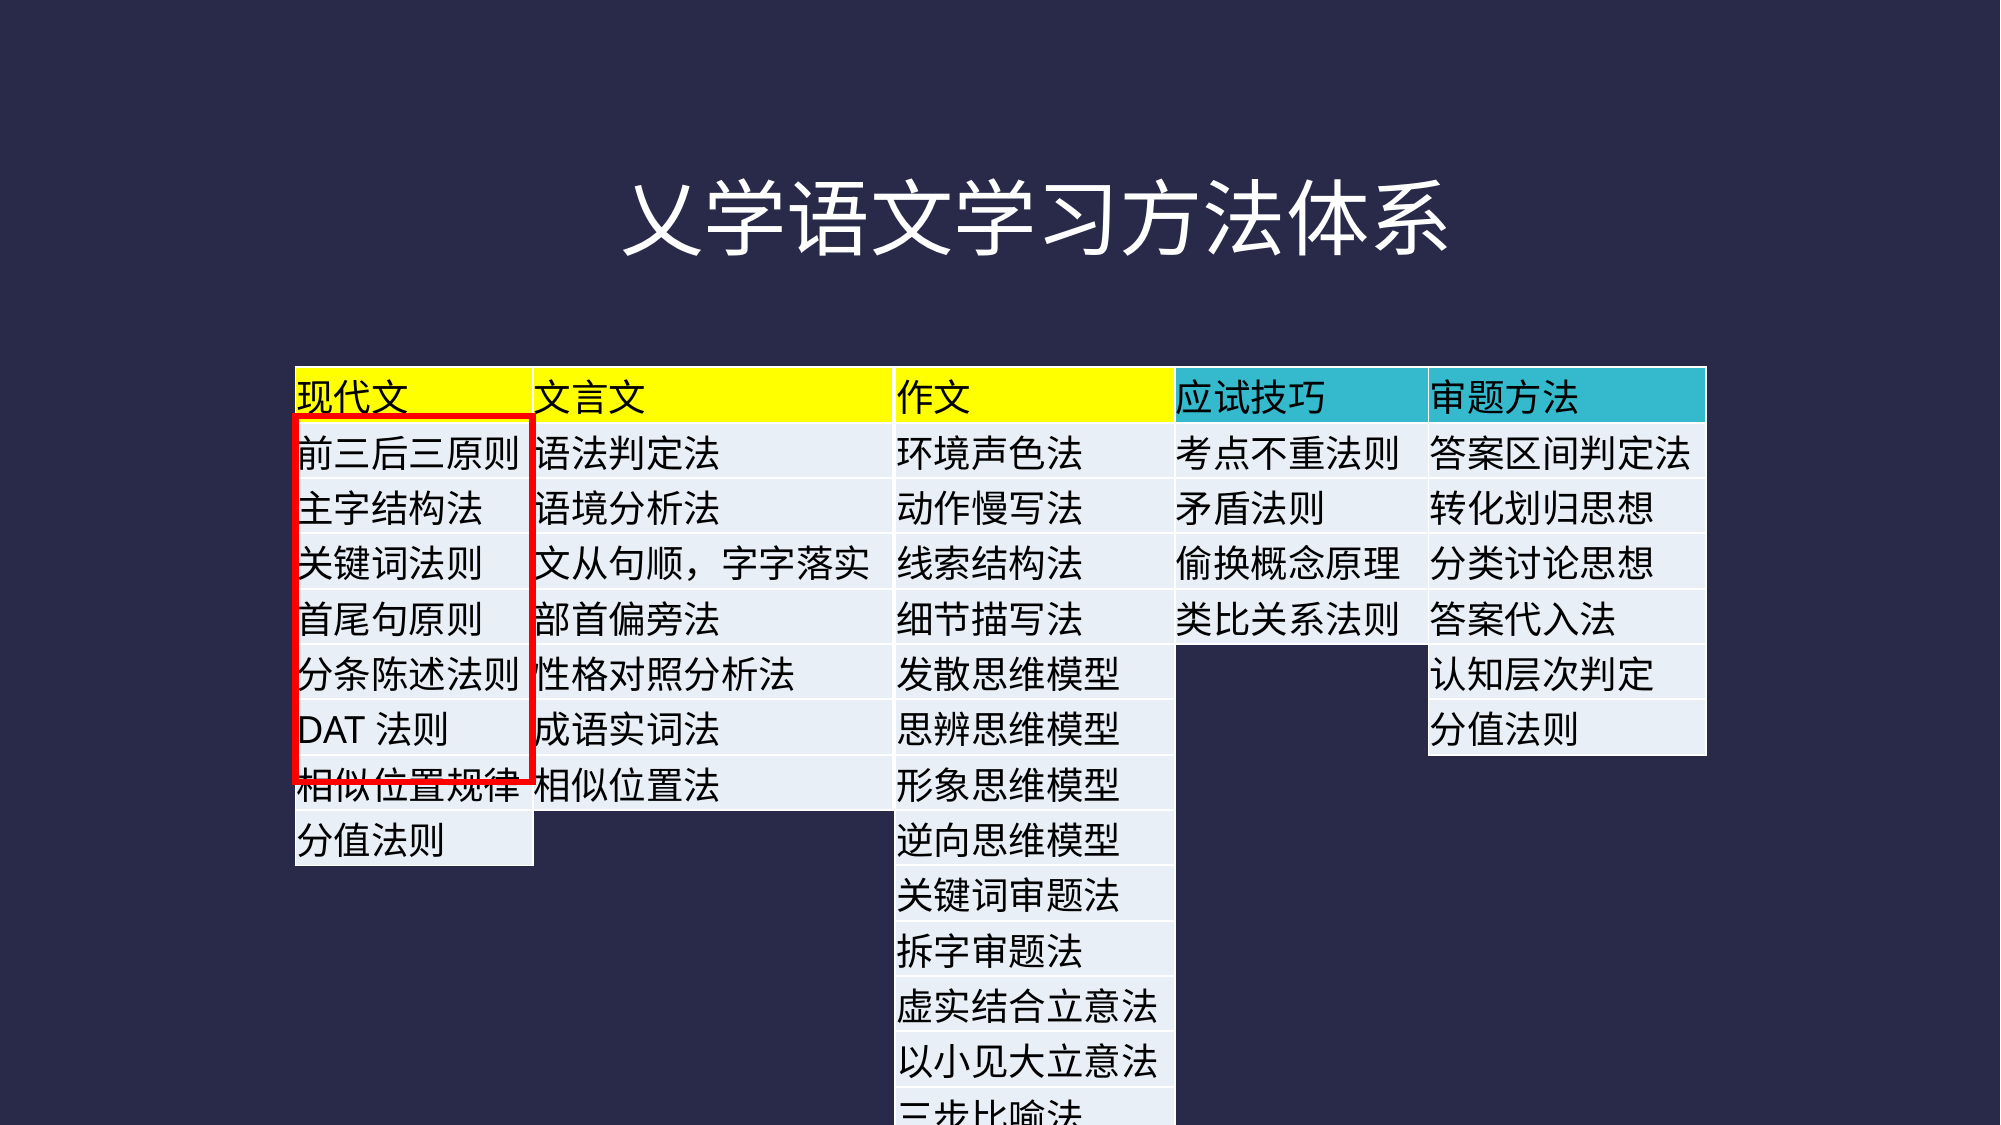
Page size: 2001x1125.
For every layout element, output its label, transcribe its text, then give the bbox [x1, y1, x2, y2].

table_cell 分值法则 [1429, 700, 1705, 754]
table_cell 虚实结合立意法 [896, 977, 1174, 1030]
table_cell 语境分析法 [534, 479, 892, 532]
table_cell 环境声色法 [896, 424, 1174, 477]
table_cell 答案代入法 [1429, 590, 1705, 643]
table_cell 认知层次判定 [1429, 645, 1705, 698]
text_box [294, 415, 534, 783]
table_cell 偷换概念原理 [1176, 534, 1428, 588]
table_cell 逆向思维模型 [896, 811, 1174, 864]
table_cell 性格对照分析法 [534, 645, 892, 698]
text_box 乂学语文学习方法体系 [605, 159, 1468, 274]
table_cell 相似位置规律 [296, 783, 532, 809]
table_cell 形象思维模型 [896, 756, 1174, 809]
table_cell 考点不重法则 [1176, 424, 1428, 477]
table_cell 答案区间判定法 [1429, 424, 1705, 477]
table_header 审题方法 [1429, 368, 1705, 422]
table_cell 细节描写法 [896, 590, 1174, 643]
table_cell 思辨思维模型 [896, 700, 1174, 754]
table_cell 三步比喻法 [896, 1088, 1174, 1125]
table_cell 分类讨论思想 [1429, 534, 1705, 588]
table_cell 动作慢写法 [896, 479, 1174, 532]
table_cell 语法判定法 [534, 424, 892, 477]
table_cell 部首偏旁法 [534, 590, 892, 643]
table_cell 文从句顺，字字落实 [534, 534, 892, 588]
table_cell 发散思维模型 [896, 645, 1174, 698]
table_cell 矛盾法则 [1176, 479, 1428, 532]
table_header 现代文 [296, 368, 532, 415]
table_cell 分值法则 [296, 811, 532, 865]
table_cell 关键词审题法 [896, 866, 1174, 920]
table_header 文言文 [534, 368, 892, 422]
table_cell 成语实词法 [534, 700, 892, 754]
table_header 作文 [896, 368, 1174, 422]
table_cell 转化划归思想 [1429, 479, 1705, 532]
table_cell 线索结构法 [896, 534, 1174, 588]
table_cell 相似位置法 [534, 756, 892, 809]
table_cell 拆字审题法 [896, 922, 1174, 975]
table_cell 以小见大立意法 [896, 1032, 1174, 1086]
table_header 应试技巧 [1176, 368, 1428, 422]
table_cell 类比关系法则 [1176, 590, 1428, 643]
